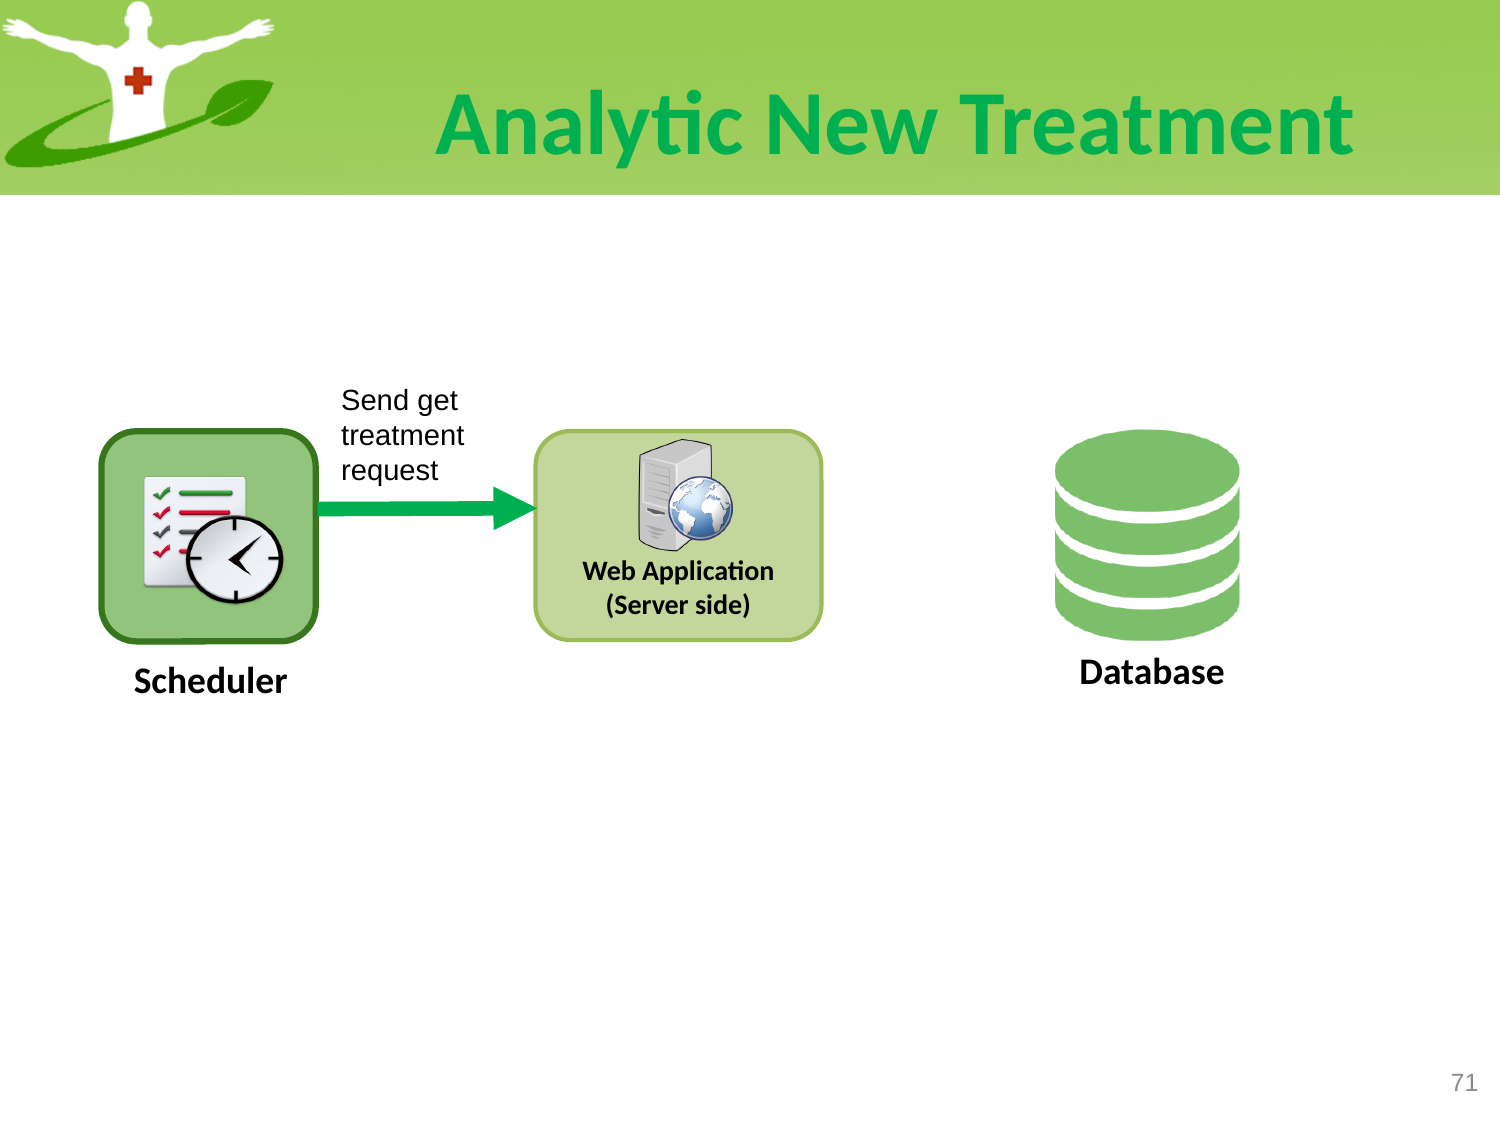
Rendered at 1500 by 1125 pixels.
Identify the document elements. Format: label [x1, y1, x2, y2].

text_box [101, 430, 316, 642]
picture [0, 0, 1500, 1125]
